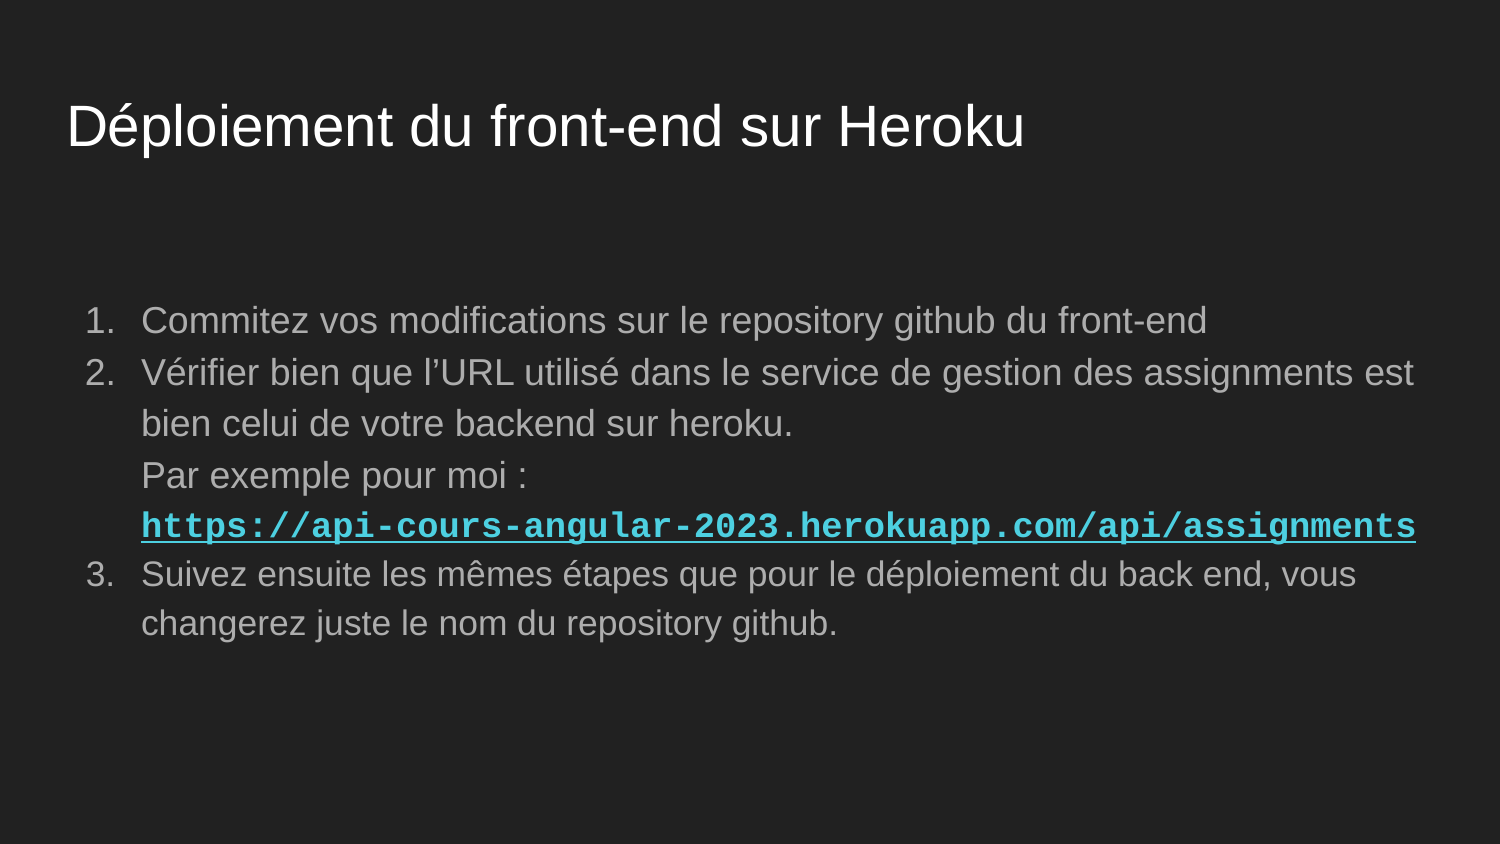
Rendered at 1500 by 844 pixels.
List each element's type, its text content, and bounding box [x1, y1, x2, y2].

title Déploiement du front-end sur Heroku [51, 72, 1449, 233]
list Commitez vos modifications sur le repository github du front-end Vérifier bien que l’URL utilisé dans le service de gestion des assignments est bien celui de votre backend sur heroku. Par exemple pour moi : https://api-cours-angular-2023.herokuapp.com/api/assignments Suivez ensuite les mêmes étapes que pour le déploiement du back end, vous changerez juste le nom du repository github. [51, 274, 1483, 809]
